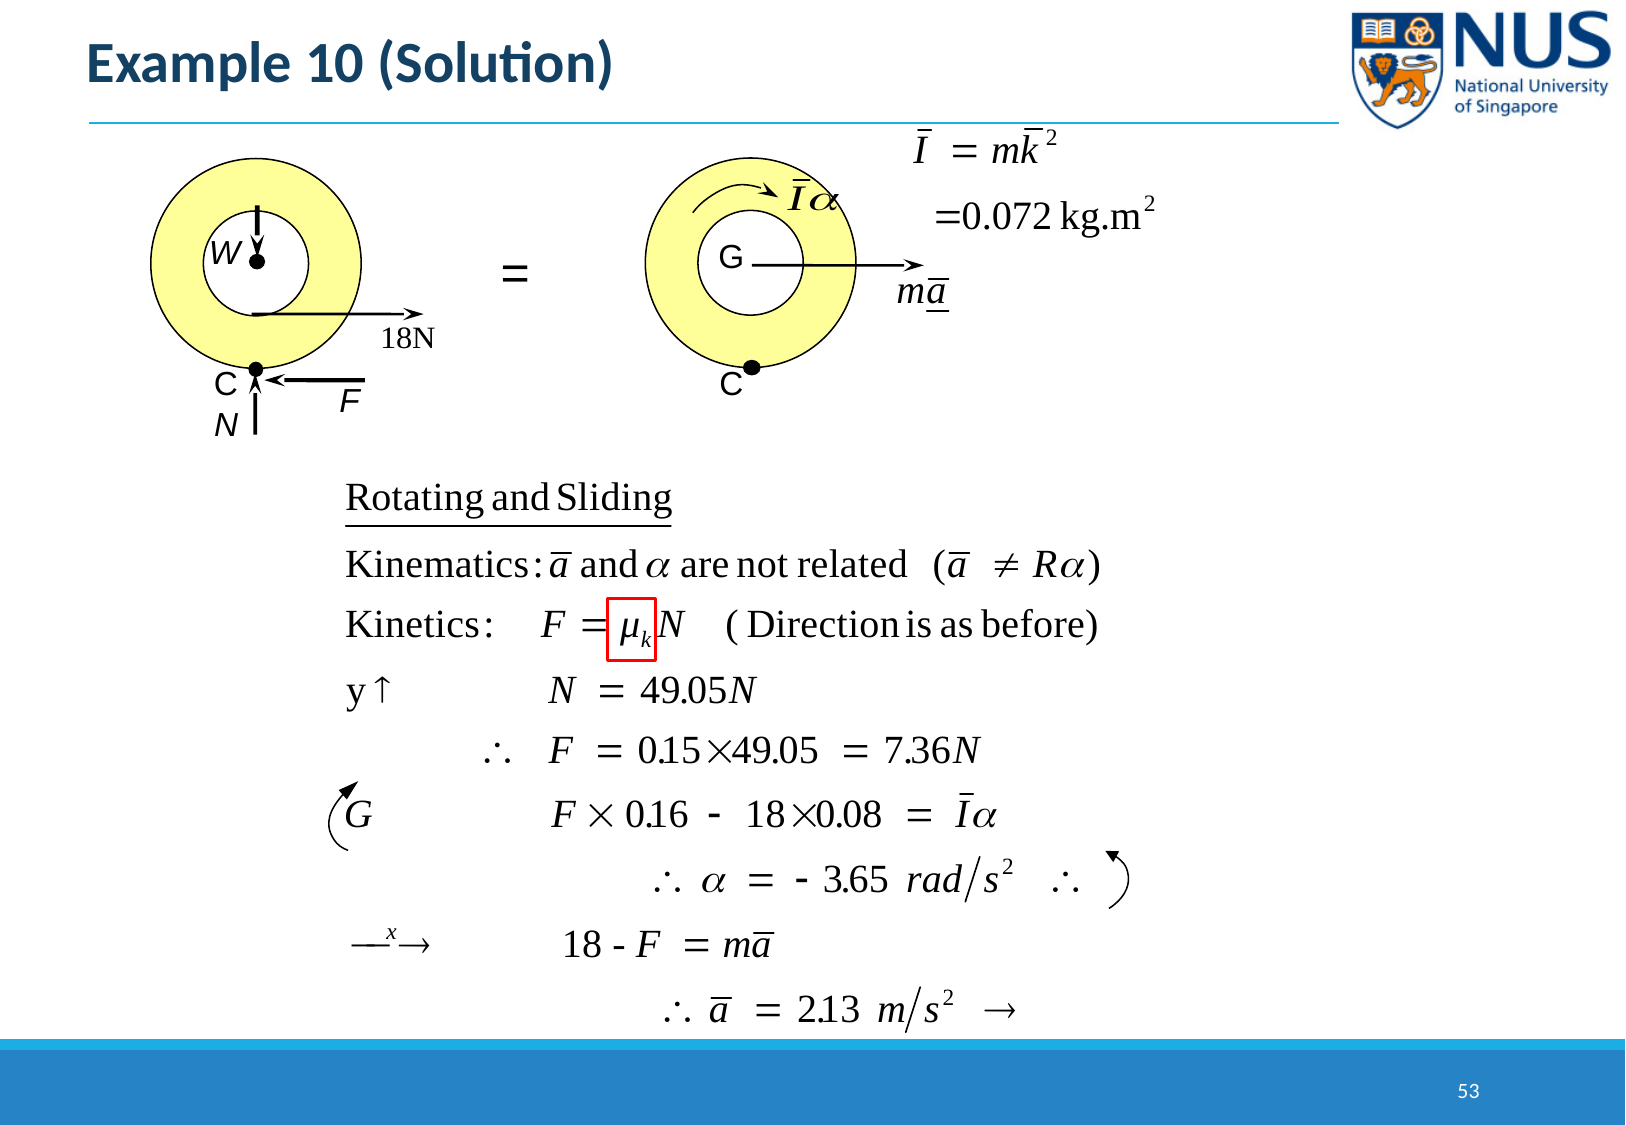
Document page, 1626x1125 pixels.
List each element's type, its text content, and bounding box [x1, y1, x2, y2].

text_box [323, 469, 1130, 1041]
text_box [150, 118, 1165, 452]
text_box Example 10 (Solution) [0, 0, 867, 105]
slide_number 53 [1319, 1059, 1495, 1120]
picture [1338, 0, 1625, 141]
